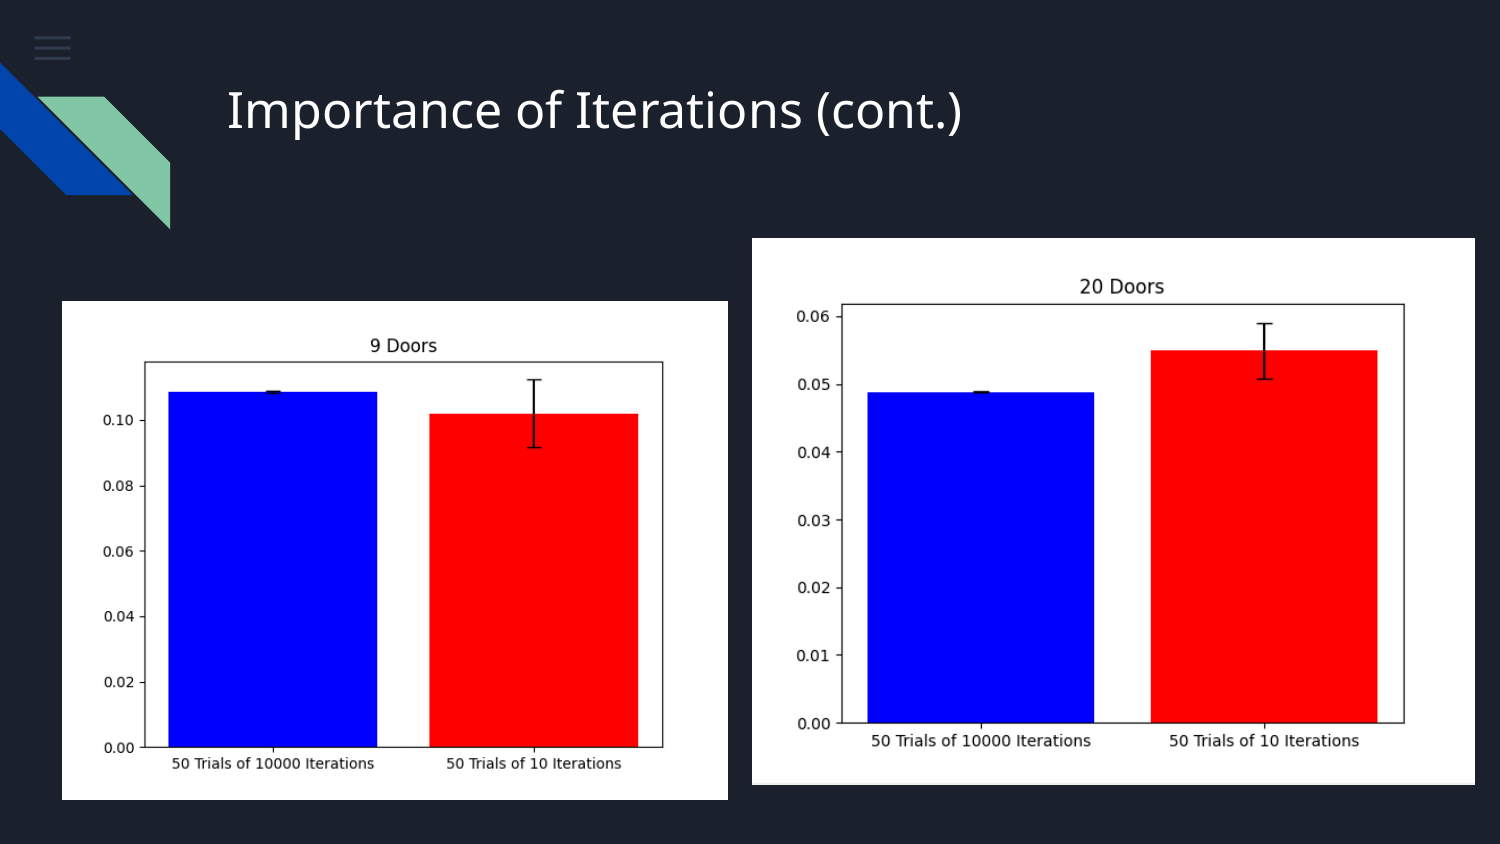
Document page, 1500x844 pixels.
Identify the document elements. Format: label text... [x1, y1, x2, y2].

title Importance of Iterations (cont.) [212, 63, 1368, 214]
picture [751, 237, 1476, 785]
picture [62, 301, 728, 800]
